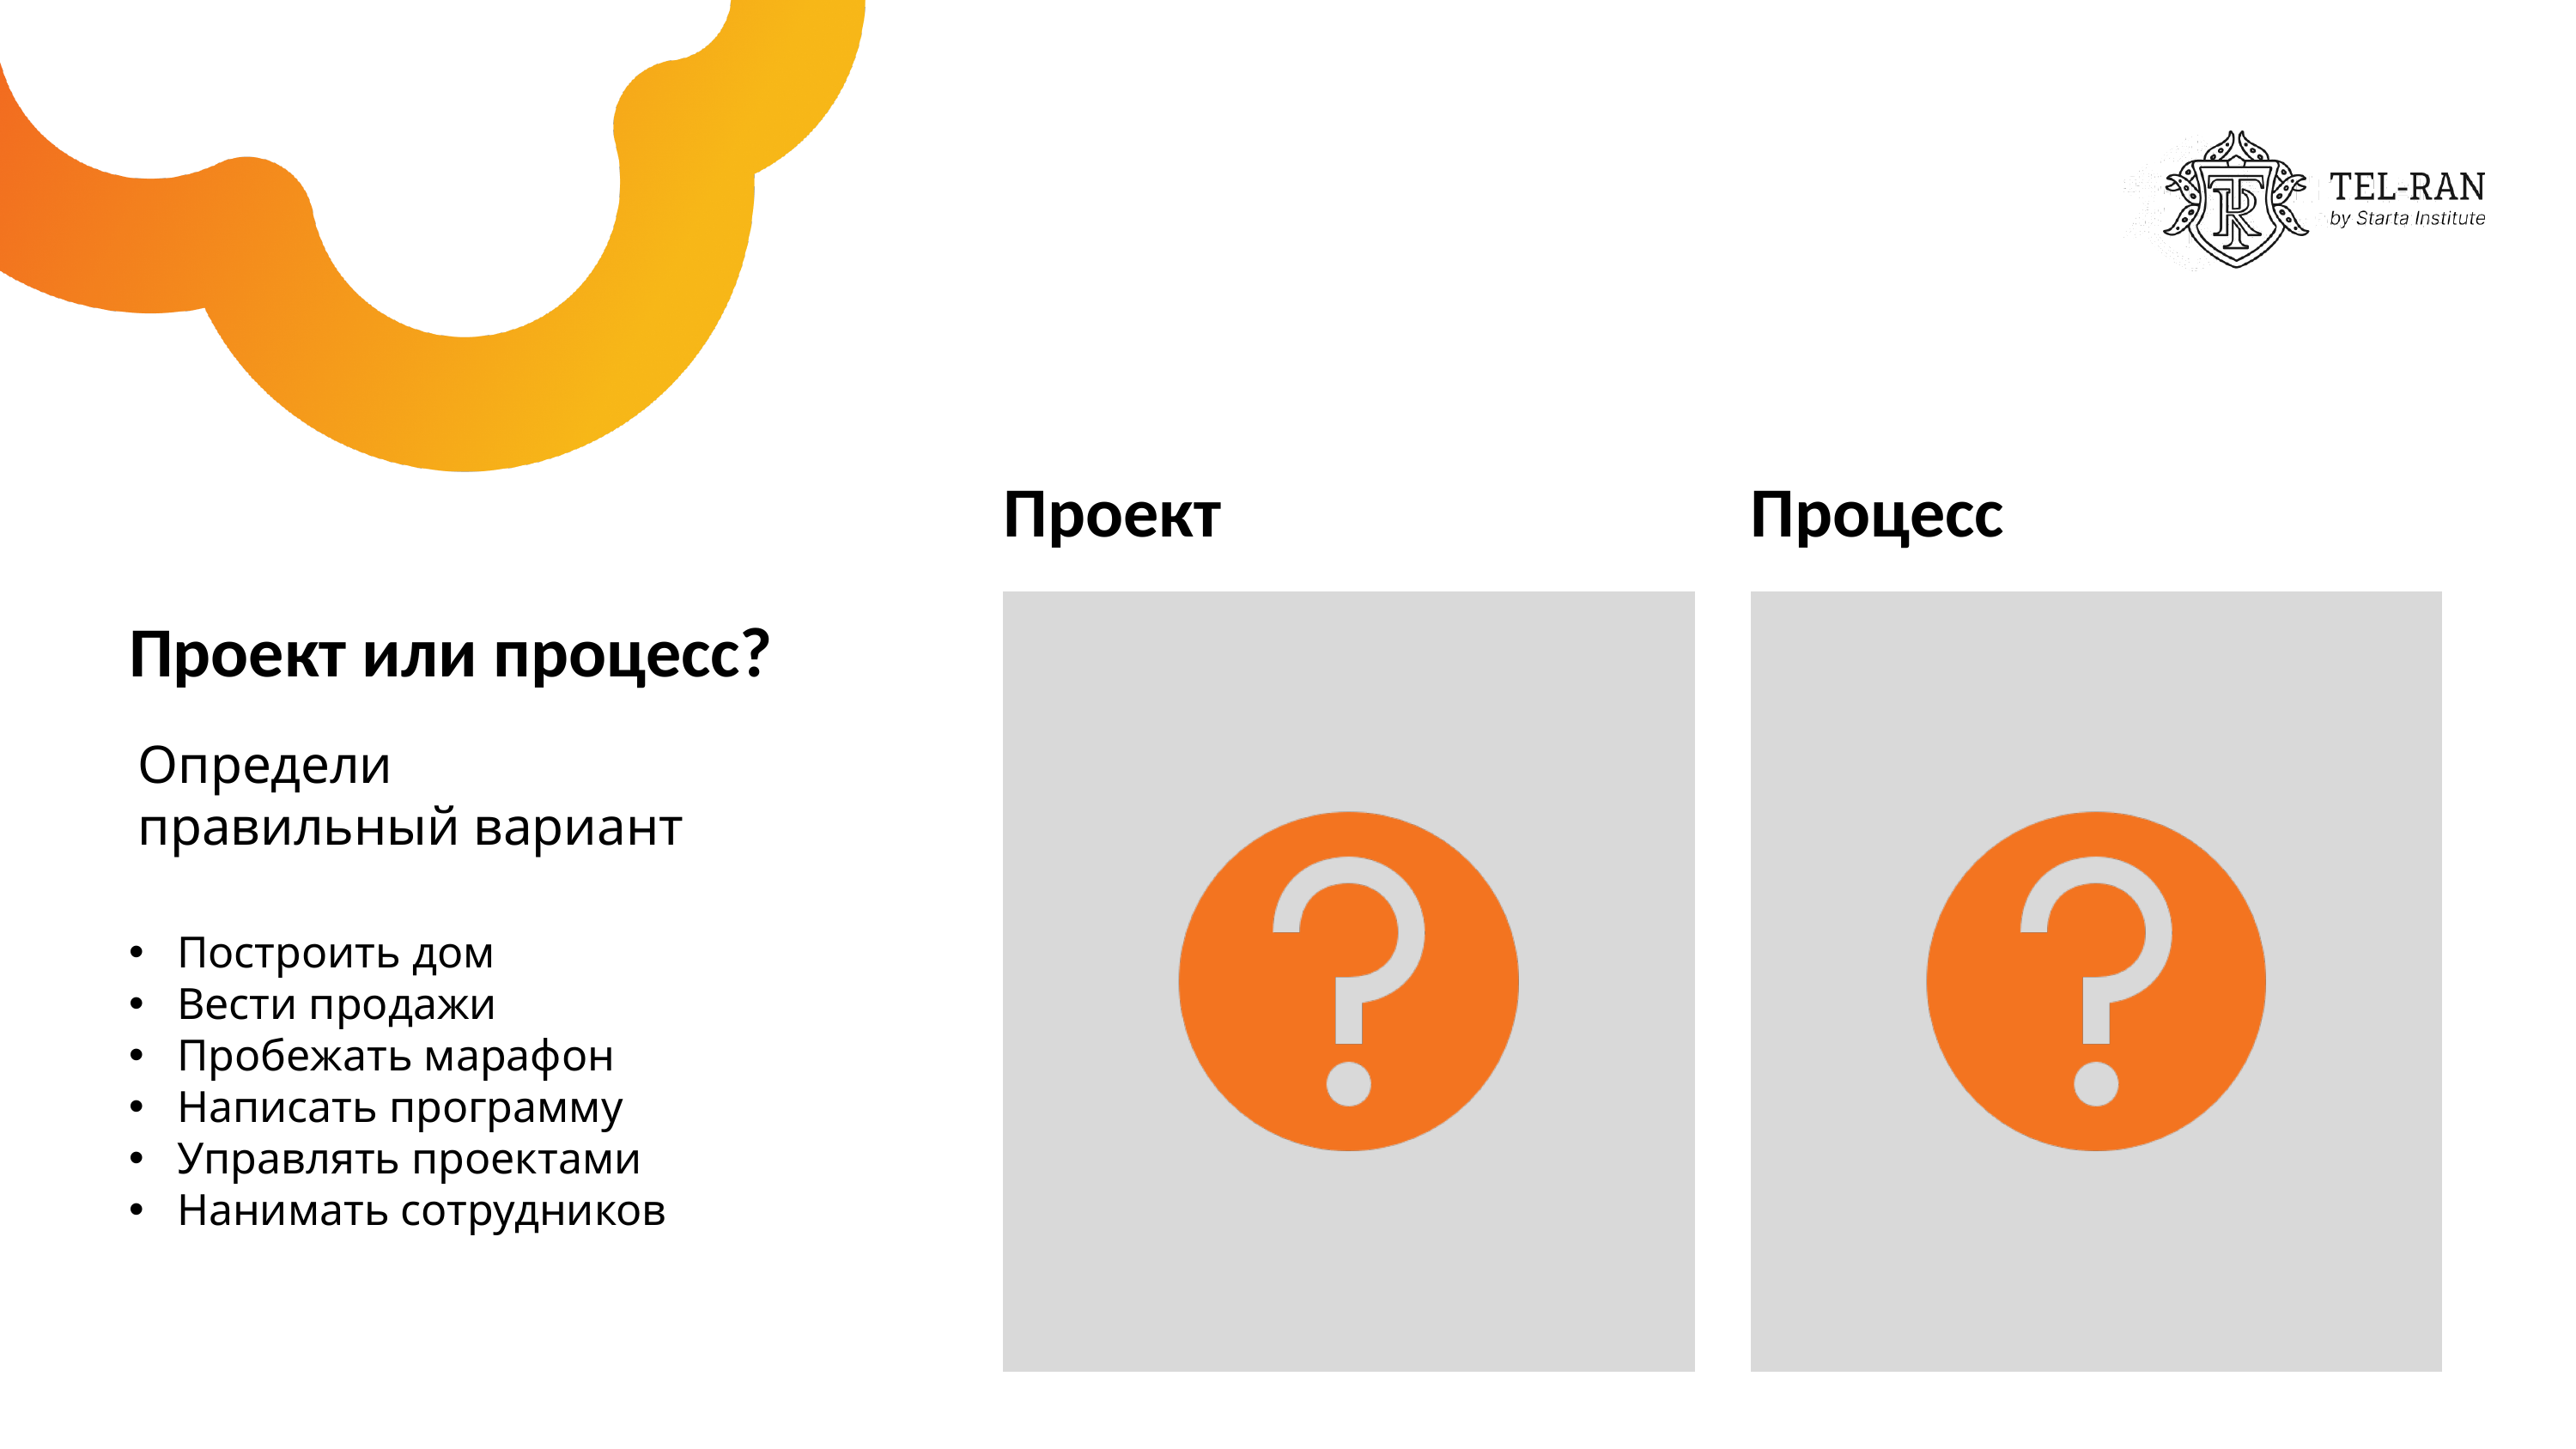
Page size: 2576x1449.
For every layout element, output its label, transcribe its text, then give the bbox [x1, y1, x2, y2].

picture [0, 0, 939, 488]
picture [1003, 591, 1695, 1372]
text_box Процесс [1751, 440, 2442, 533]
text_box Определи правильный вариант [137, 731, 947, 866]
text_box Проект [1003, 440, 1695, 533]
text_box Построить дом Вести продажи Пробежать марафон Написать программу Управлять проектами Нанимать сотрудников [128, 925, 857, 1251]
picture [1750, 591, 2442, 1372]
picture [2121, 130, 2485, 272]
text_box Проект или процесс? [128, 580, 820, 673]
